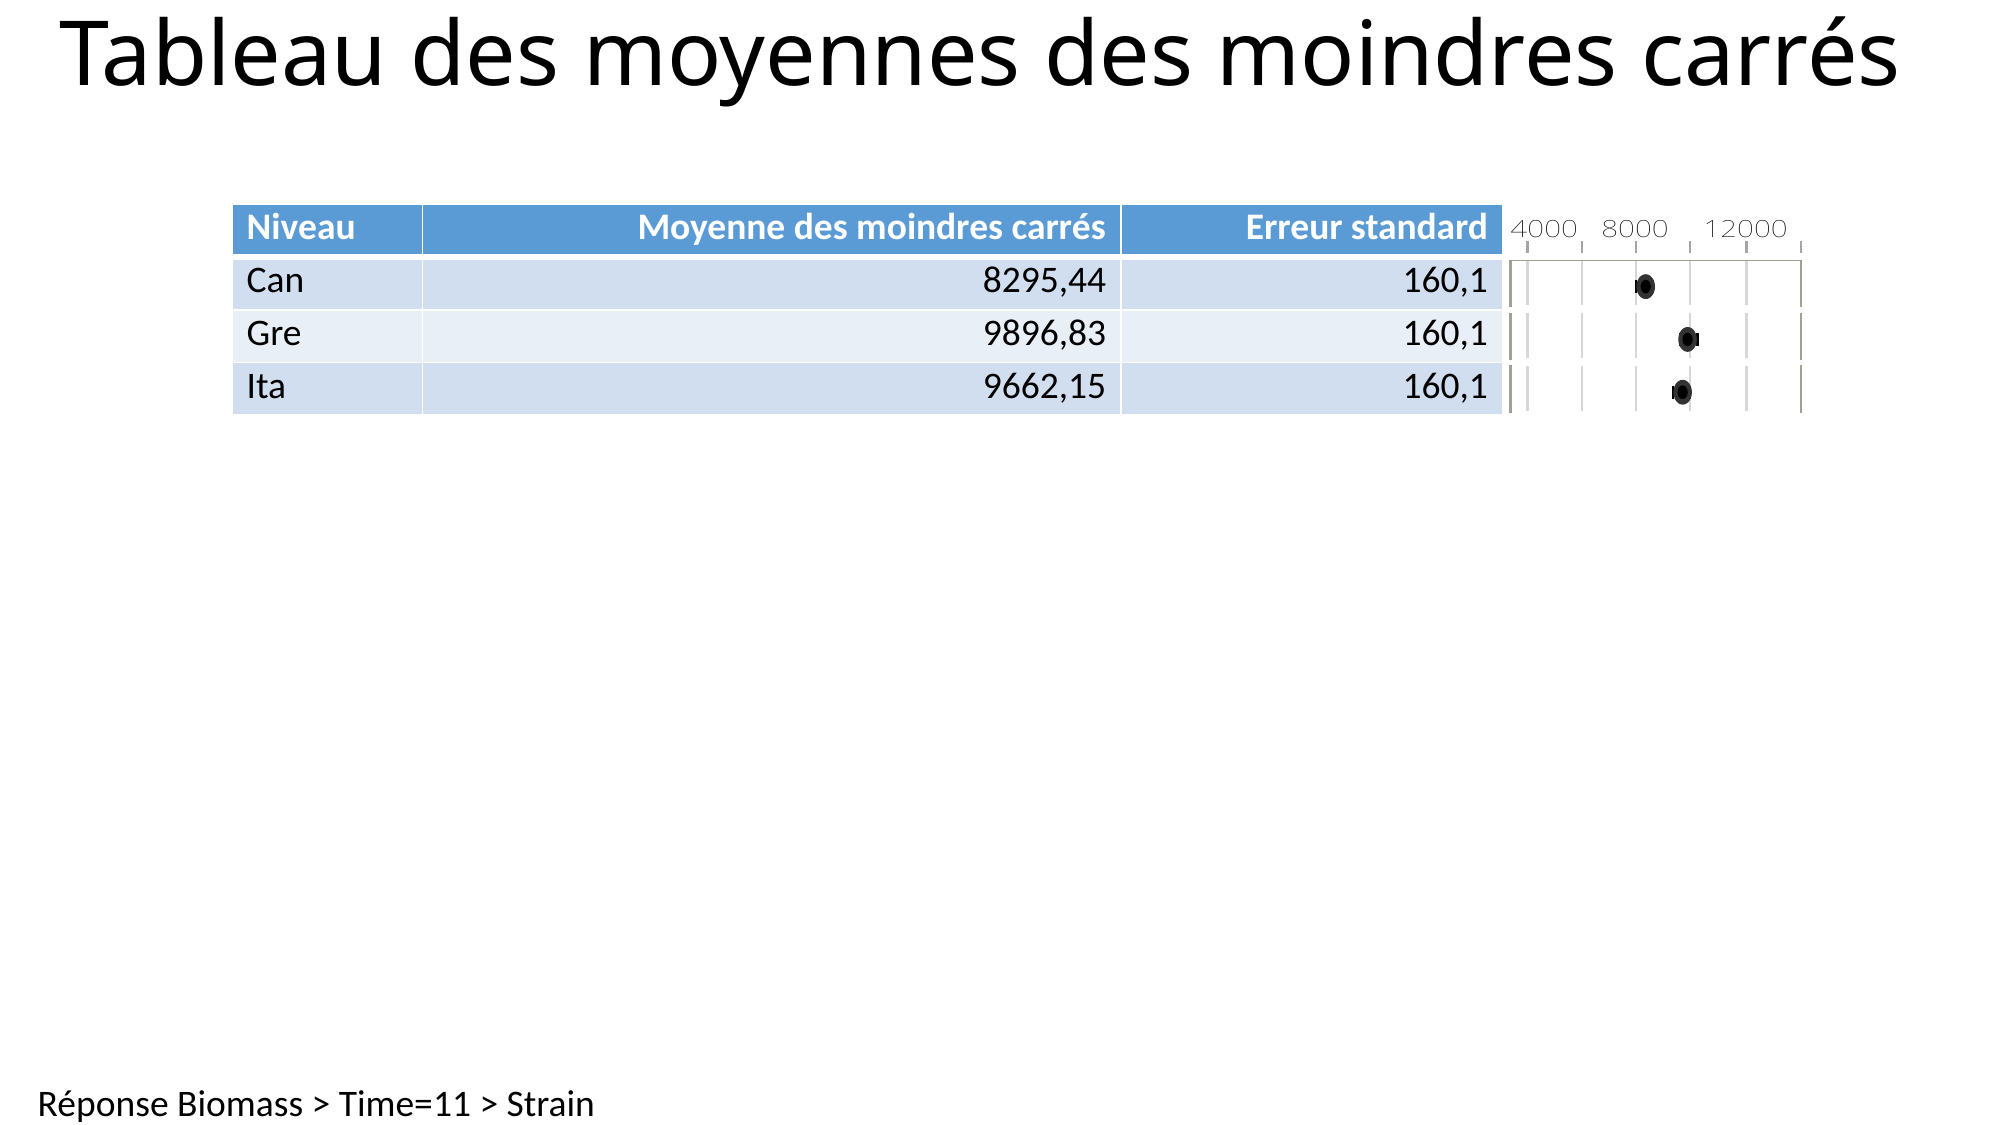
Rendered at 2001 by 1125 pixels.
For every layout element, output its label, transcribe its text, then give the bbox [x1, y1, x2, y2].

table_header Niveau [233, 205, 422, 254]
table_cell [1504, 311, 1805, 362]
table_cell [1504, 363, 1805, 414]
table_header Moyenne des moindres carrés [423, 205, 1120, 254]
table_cell 9896,83 [423, 311, 1120, 362]
table_cell 160,1 [1122, 260, 1502, 309]
table_cell Ita [233, 363, 422, 414]
table_header Erreur standard [1122, 205, 1502, 254]
table_header [1504, 205, 1805, 254]
table_cell 8295,44 [423, 260, 1120, 309]
table_cell 9662,15 [423, 363, 1120, 414]
table_cell Gre [233, 311, 422, 362]
table_cell 160,1 [1122, 363, 1502, 414]
table_cell Can [233, 260, 422, 309]
table_cell 160,1 [1122, 311, 1502, 362]
title Tableau des moyennes des moindres carrés [0, 0, 1963, 113]
table_cell [1504, 260, 1805, 309]
text_box Réponse Biomass > Time=11 > Strain [37, 1079, 596, 1125]
